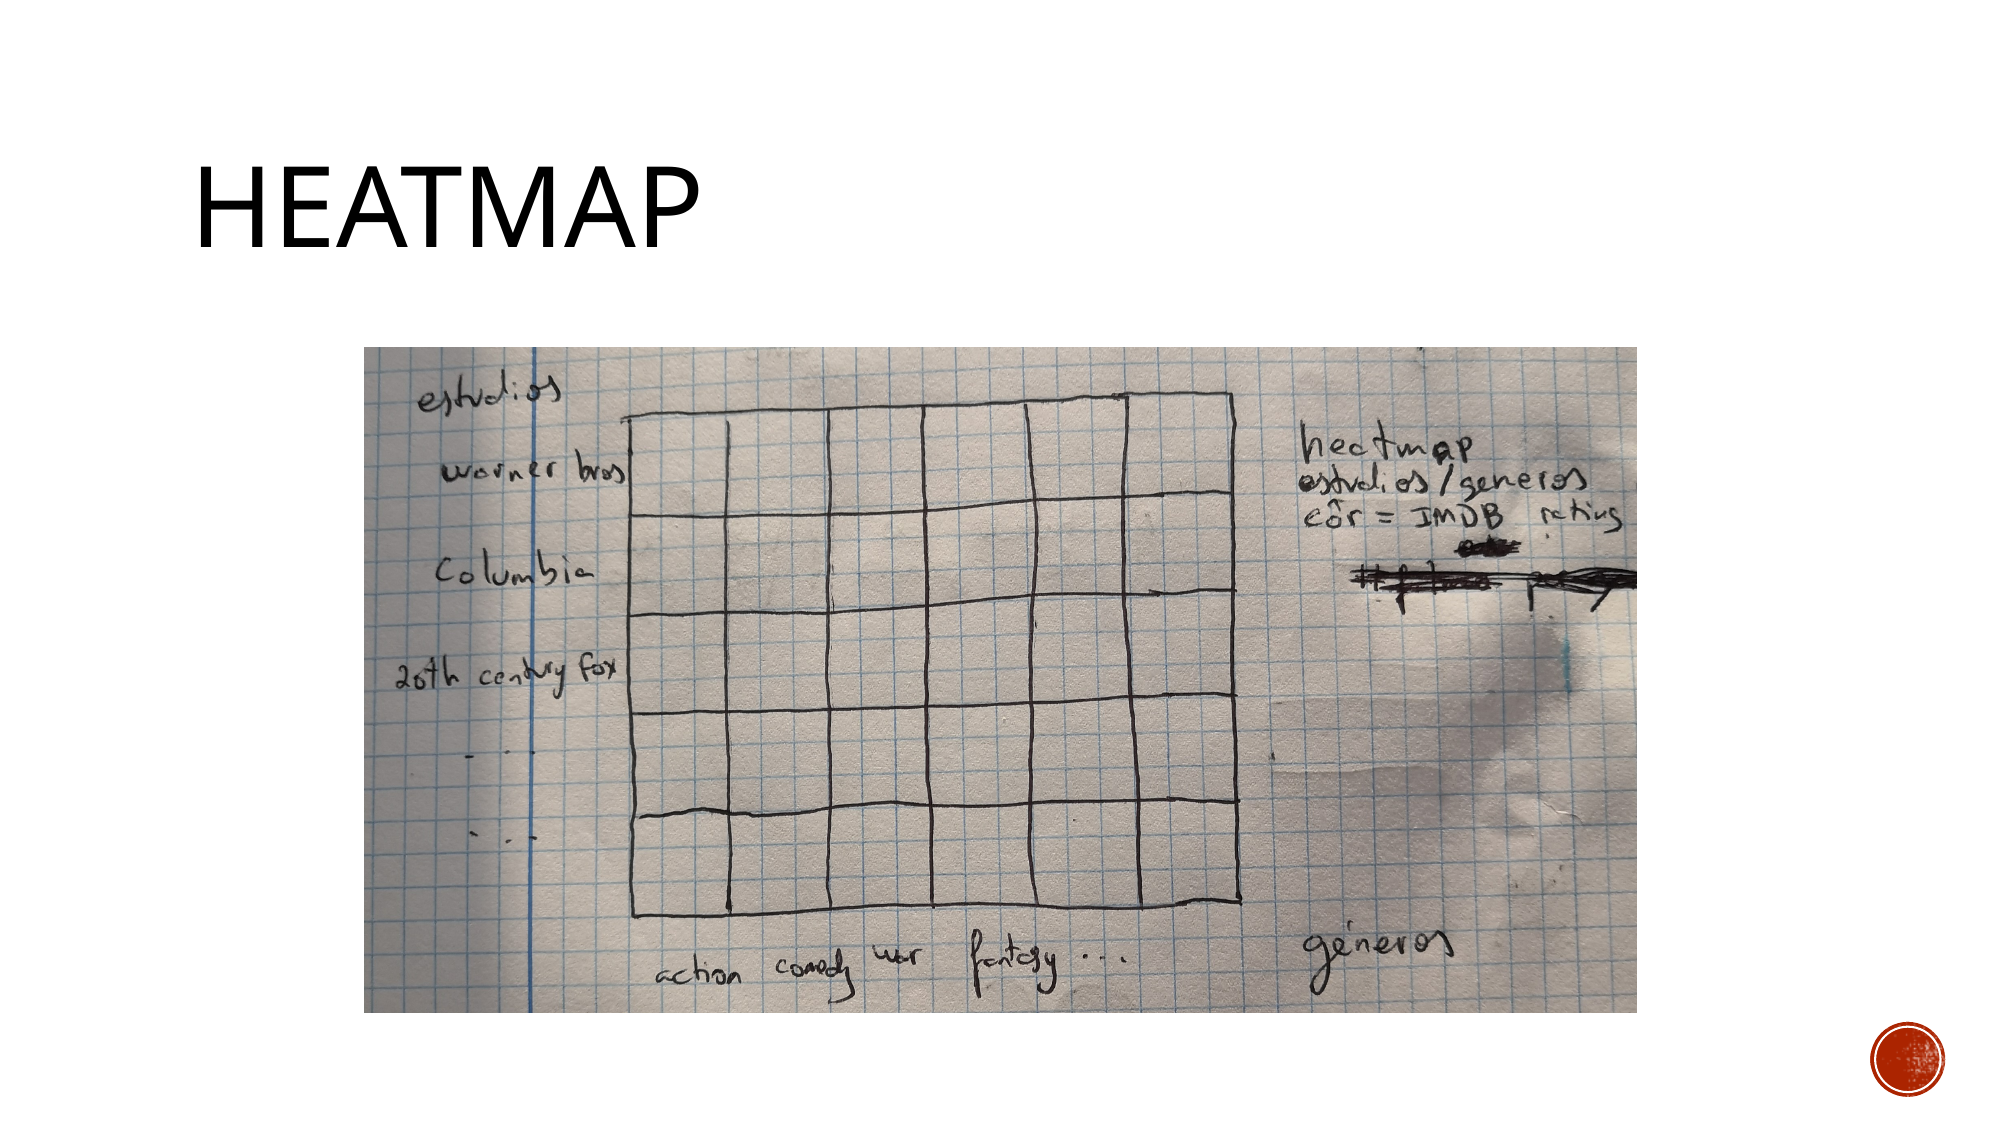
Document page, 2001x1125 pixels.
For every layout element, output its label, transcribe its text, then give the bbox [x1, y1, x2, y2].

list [364, 347, 1637, 1013]
picture [1870, 1021, 1946, 1097]
title heatmap [175, 79, 1826, 344]
